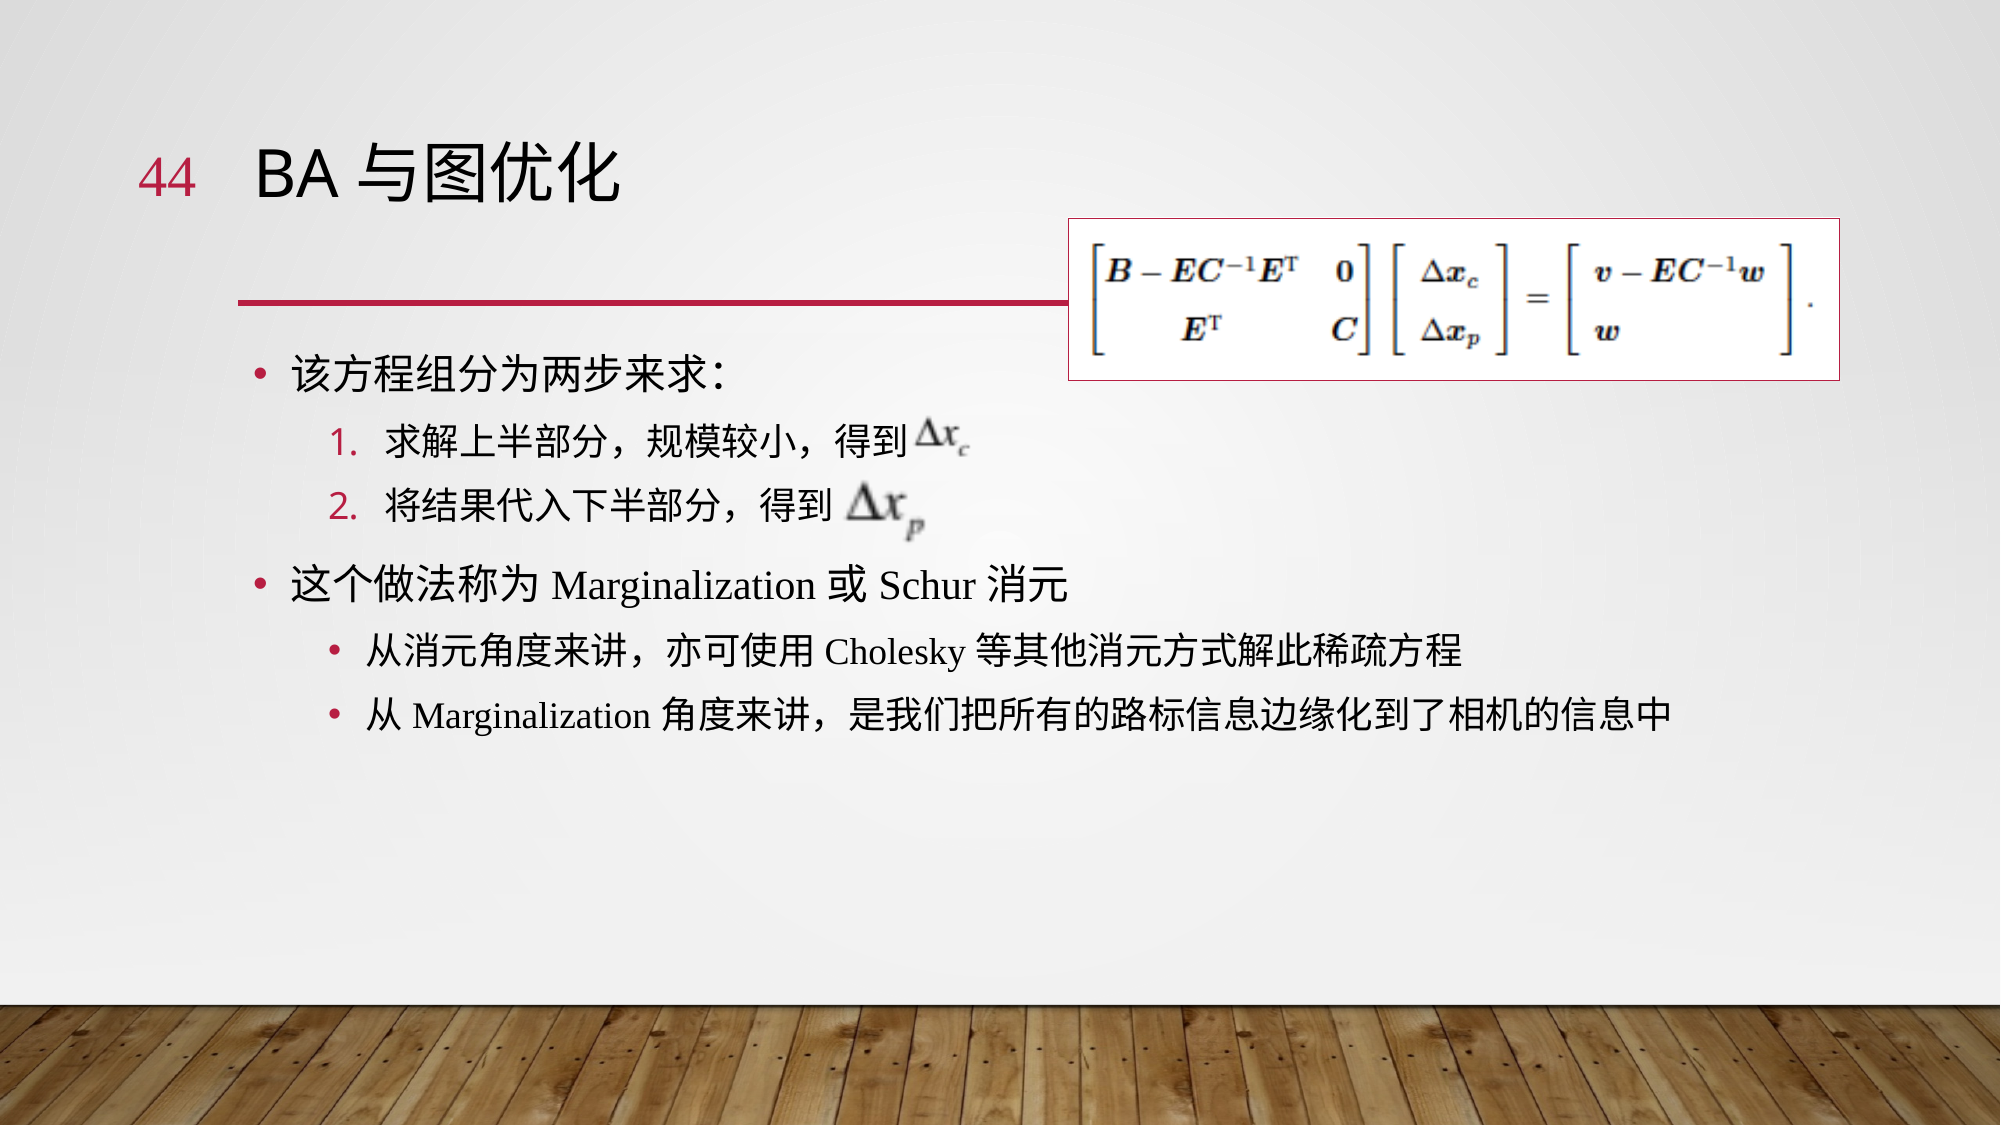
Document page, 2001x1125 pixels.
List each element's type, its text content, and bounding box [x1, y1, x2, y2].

picture [837, 467, 930, 547]
picture [0, 1005, 2000, 1125]
picture [1068, 217, 1841, 381]
picture [909, 409, 974, 461]
slide_number 44 [78, 131, 212, 214]
list 该方程组分为两步来求： 求解上半部分，规模较小，得到 将结果代入下半部分，得到 这个做法称为Marginalization或Schur消元 从消元角度来讲，亦可使用Cholesky等其他消元方式解此稀疏方程 从Marginalization角度来讲，是我们把所有的路标信息边缘化到了相机的信息中 [238, 330, 1814, 897]
title BA与图优化 [238, 131, 1814, 305]
